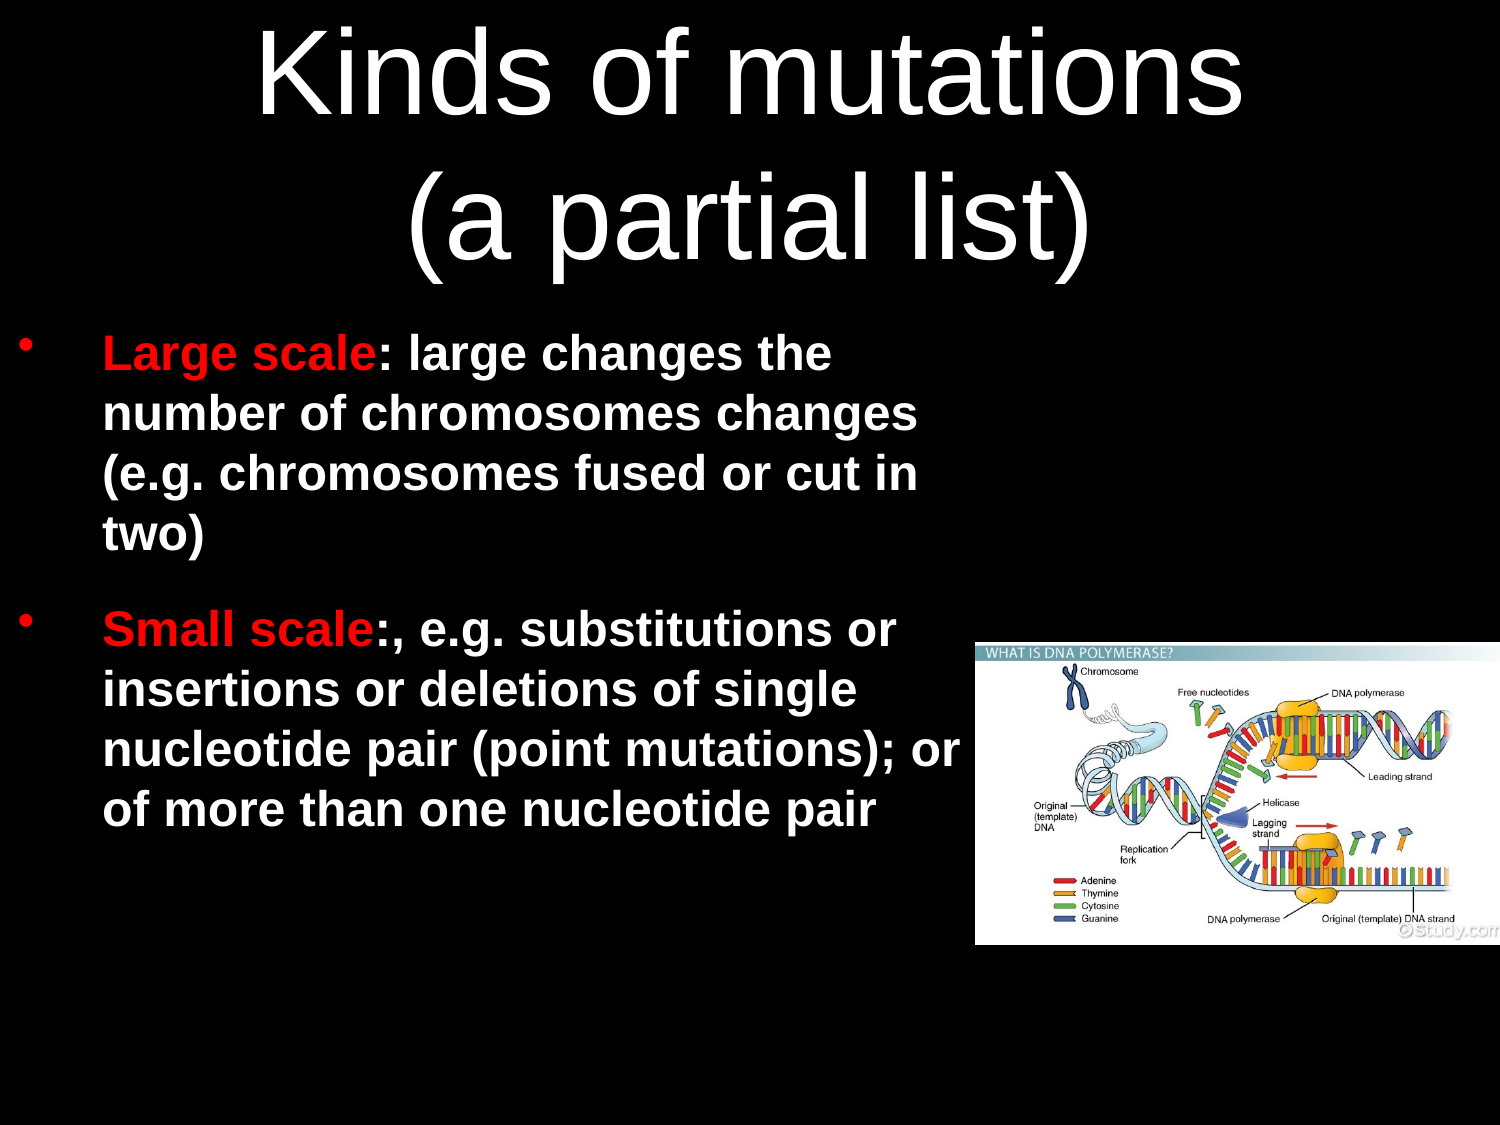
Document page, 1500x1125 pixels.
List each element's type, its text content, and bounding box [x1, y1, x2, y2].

picture [974, 642, 1500, 946]
list Large scale: large changes the number of chromosomes changes (e.g. chromosomes fused or cut in two) Small scale:, e.g. substitutions or insertions or deletions of single nucleotide pair (point mutations); or of more than one nucleotide pair [0, 312, 1000, 973]
title Kinds of mutations (a partial list) [75, 45, 1425, 233]
